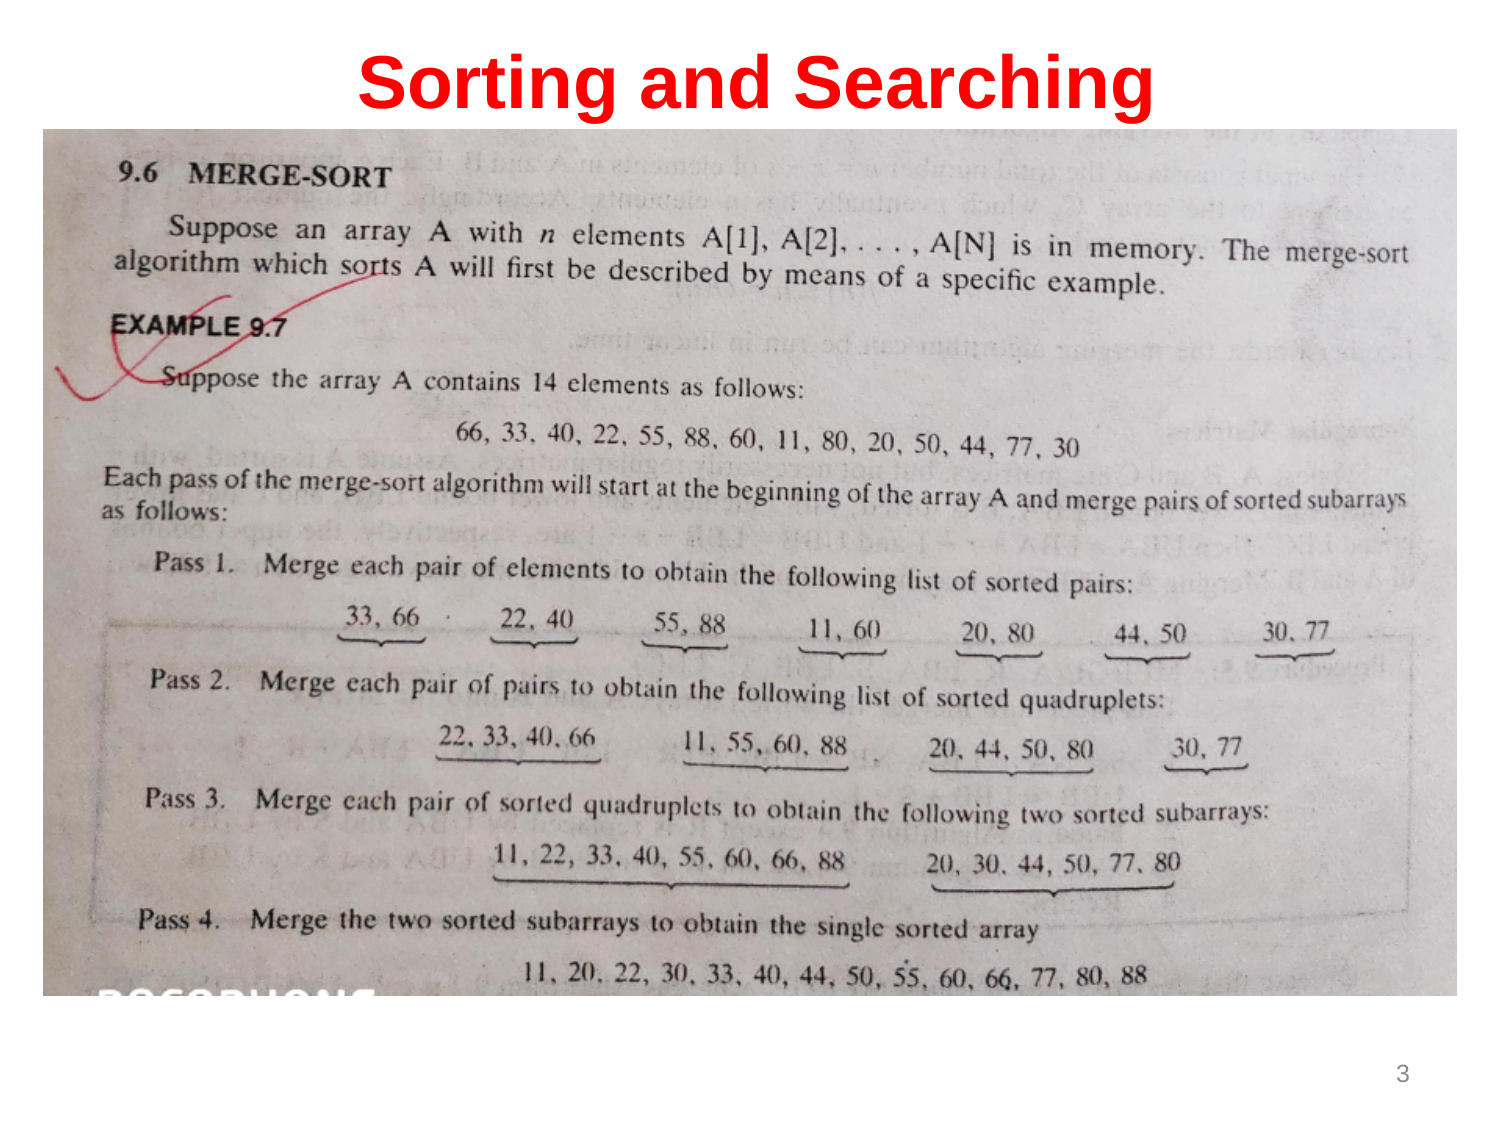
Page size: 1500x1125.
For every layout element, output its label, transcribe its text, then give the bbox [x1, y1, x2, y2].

title Sorting and Searching [64, 19, 1449, 128]
picture [43, 129, 1457, 996]
slide_number 3 [1074, 1042, 1425, 1103]
